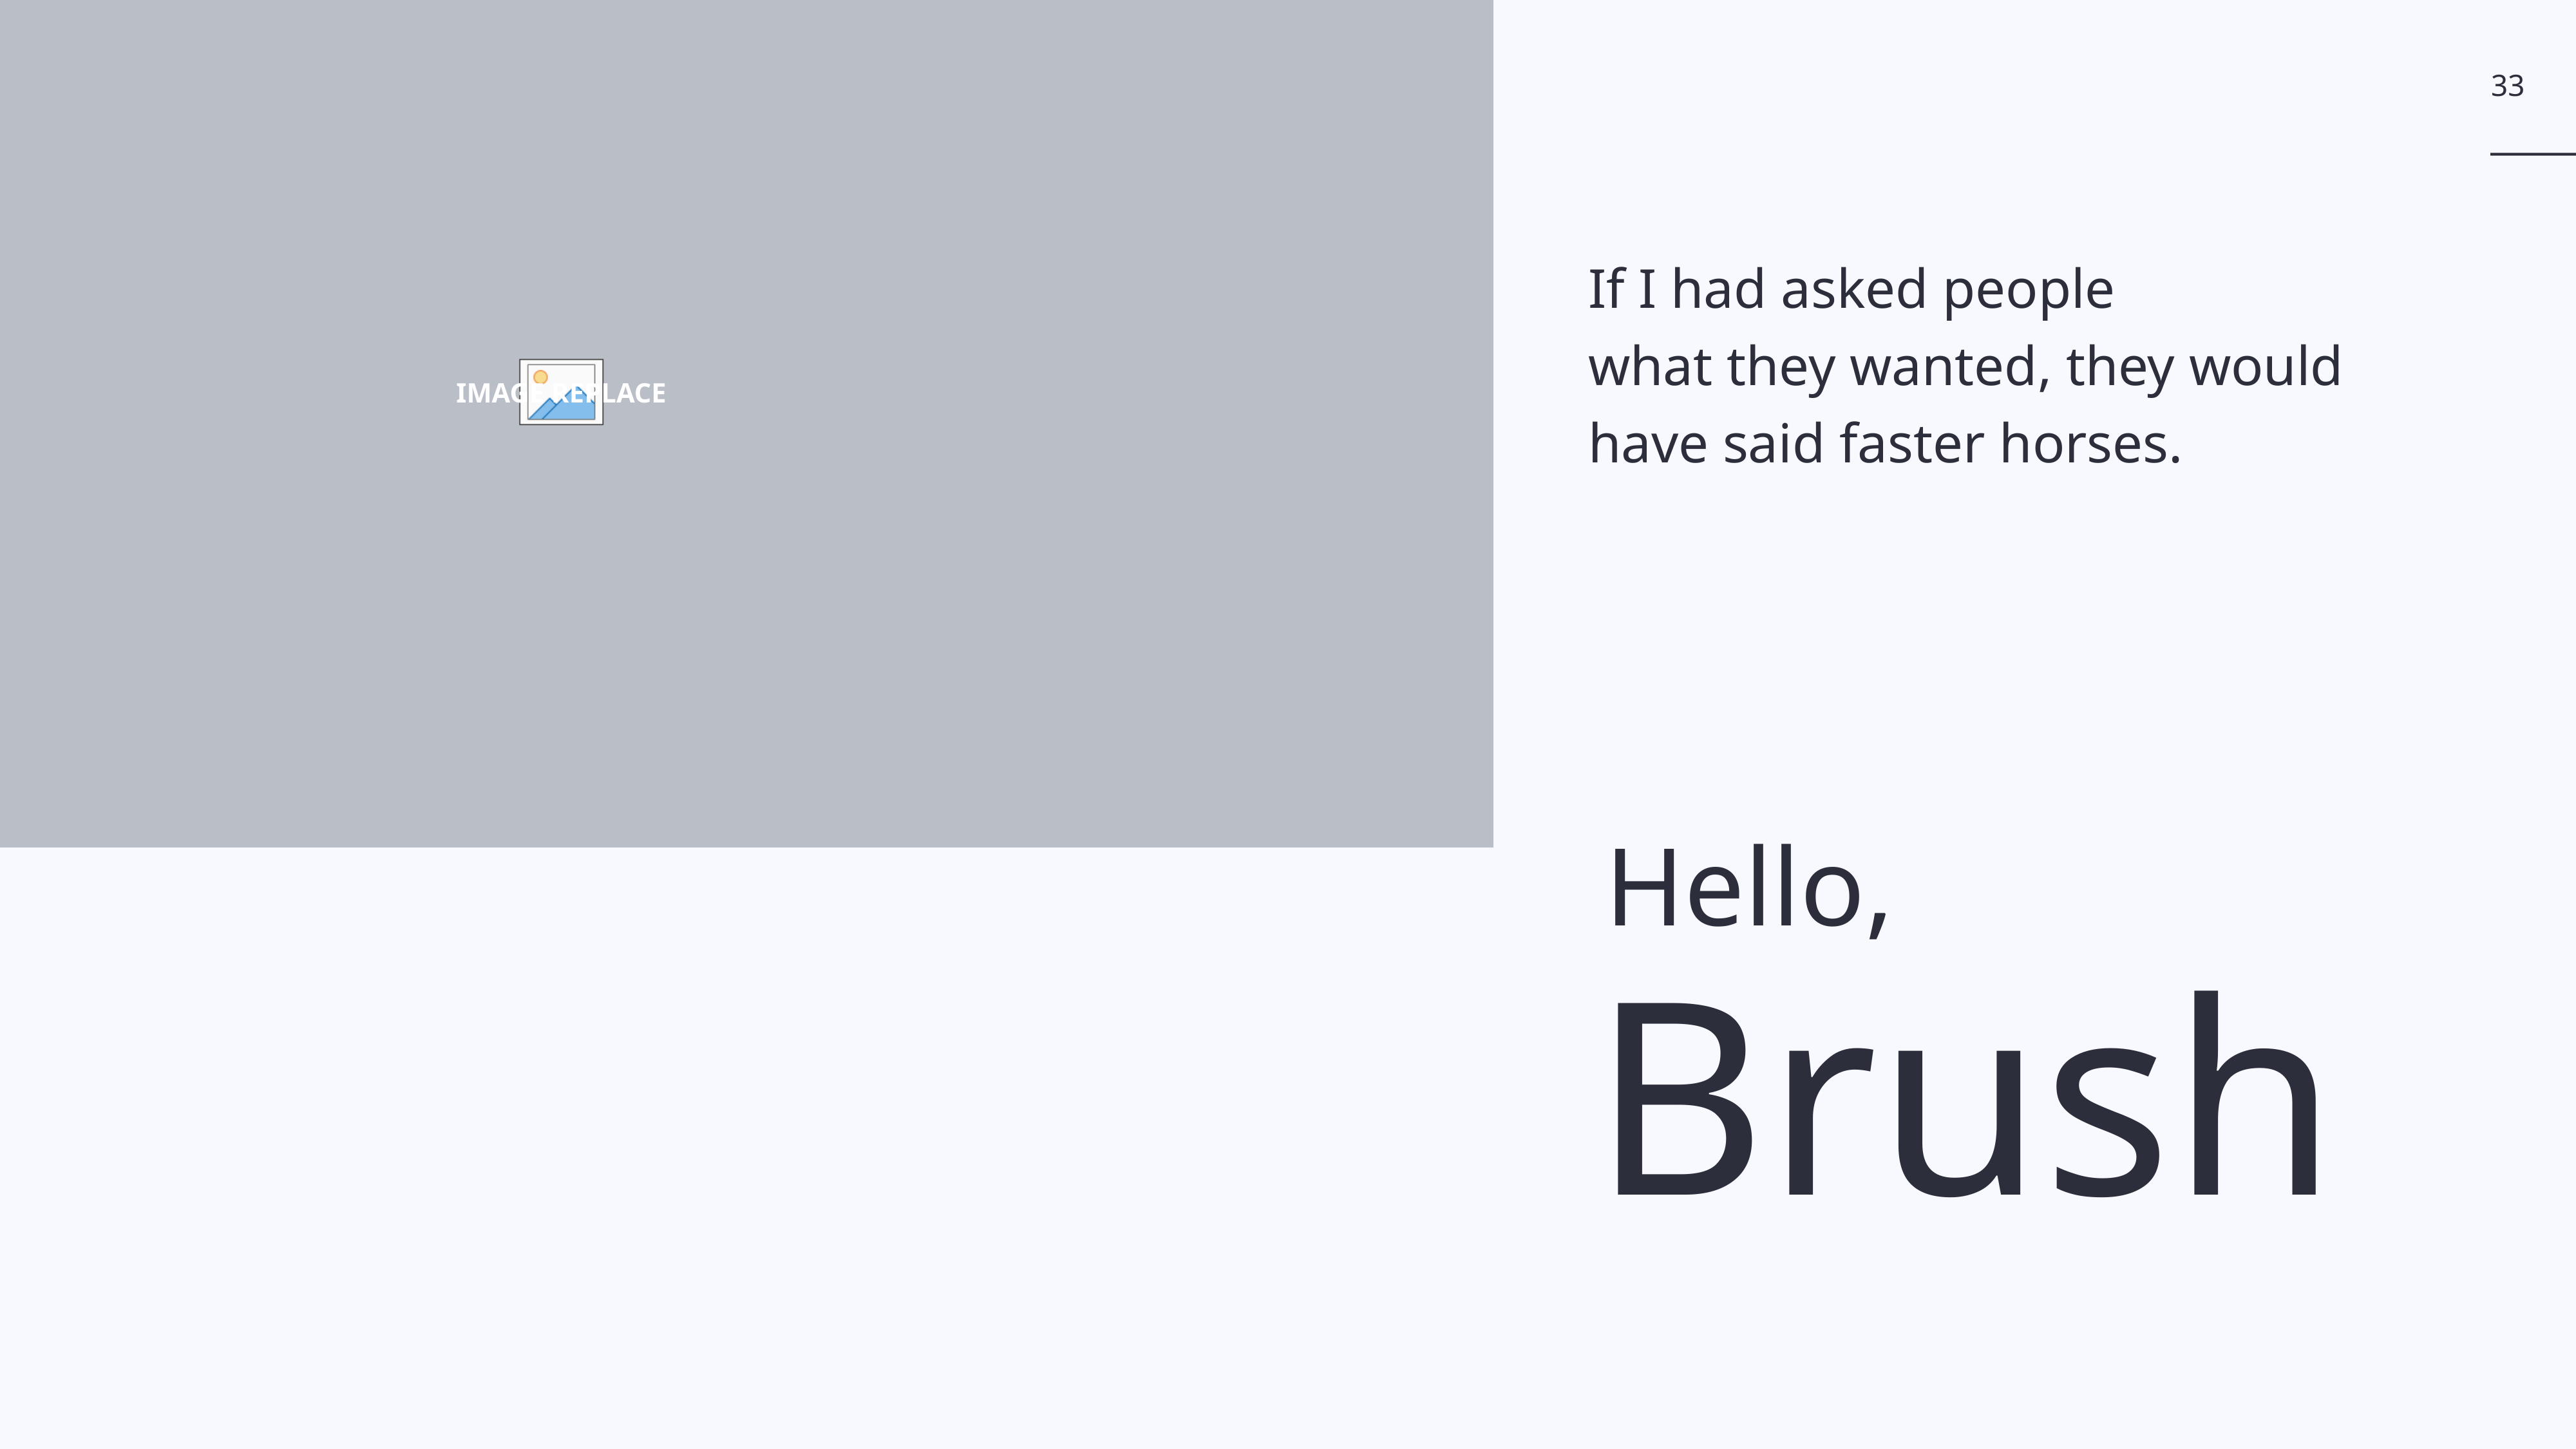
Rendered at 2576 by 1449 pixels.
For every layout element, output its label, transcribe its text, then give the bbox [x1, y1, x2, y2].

picture [0, 0, 1494, 848]
text_box If I had asked people what they wanted, they would have said faster horses. [1588, 242, 2344, 474]
text_box Hello, [1605, 818, 1895, 947]
slide_number 33 [2490, 66, 2526, 106]
text_box Brush [1592, 927, 2338, 1249]
